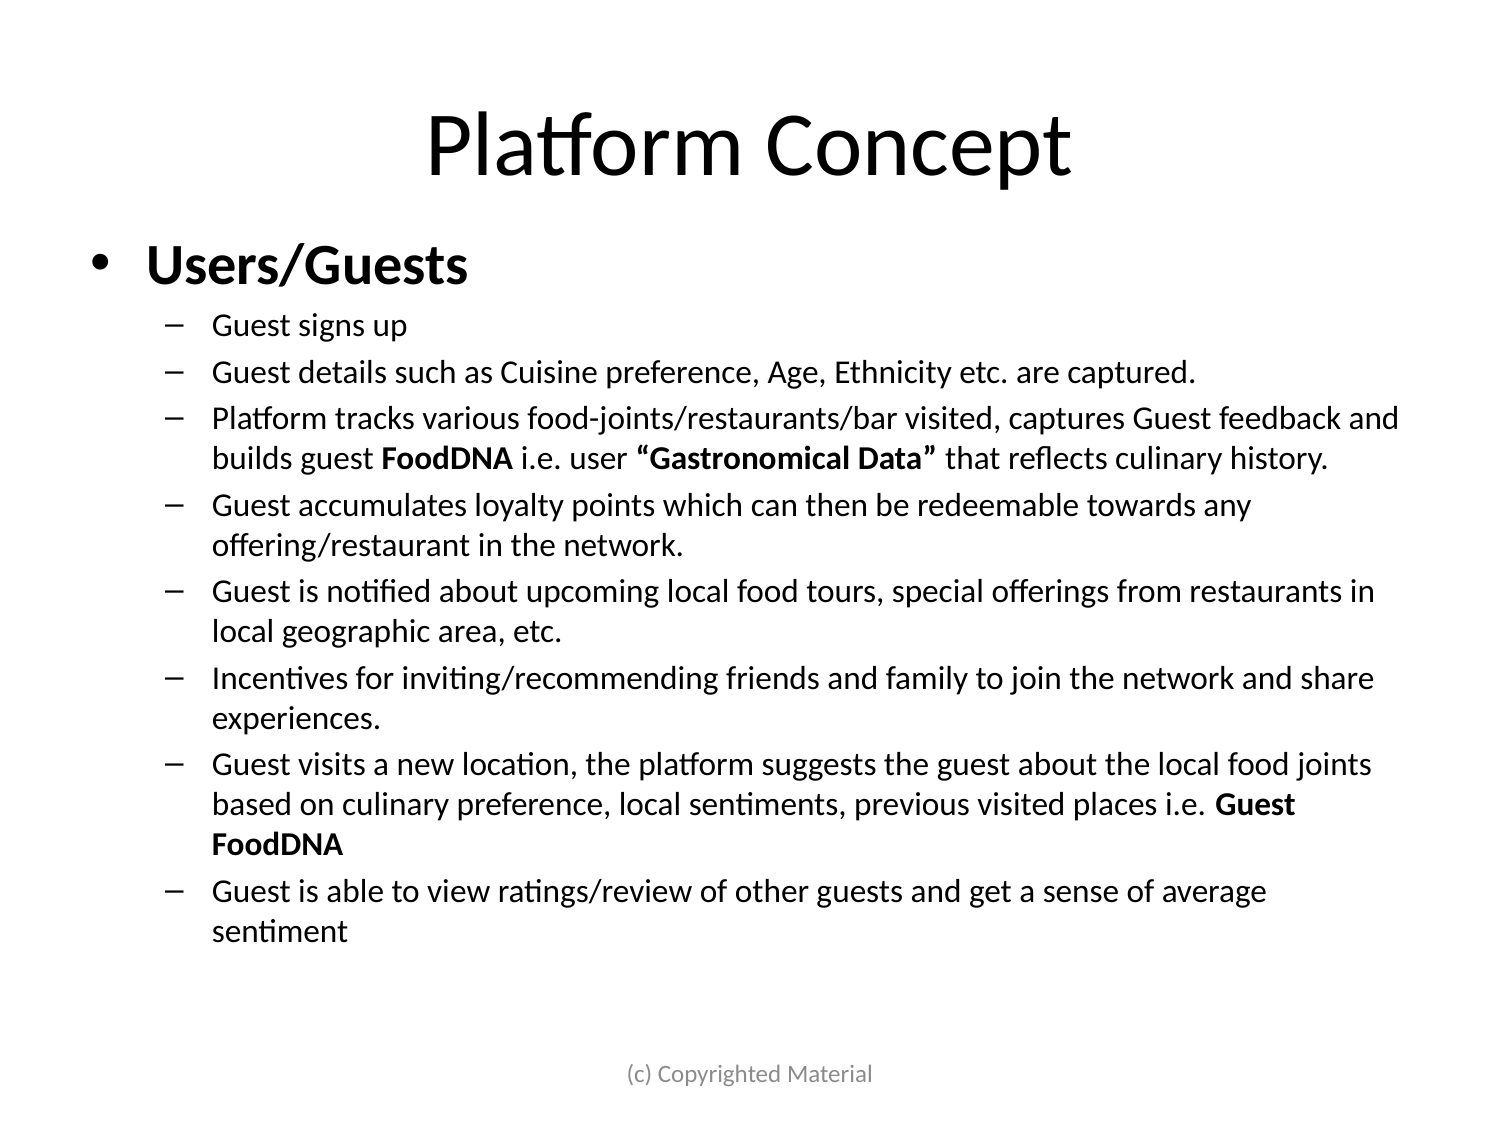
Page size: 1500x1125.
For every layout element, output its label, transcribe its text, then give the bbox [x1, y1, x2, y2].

footer (c) Copyrighted Material [512, 1042, 988, 1103]
list Users/Guests Guest signs up Guest details such as Cuisine preference, Age, Ethnicity etc. are captured. Platform tracks various food-joints/restaurants/bar visited, captures Guest feedback and builds guest FoodDNA i.e. user “Gastronomical Data” that reflects culinary history. Guest accumulates loyalty points which can then be redeemable towards any offering/restaurant in the network. Guest is notified about upcoming local food tours, special offerings from restaurants in local geographic area, etc. Incentives for inviting/recommending friends and family to join the network and share experiences. Guest visits a new location, the platform suggests the guest about the local food joints based on culinary preference, local sentiments, previous visited places i.e. Guest FoodDNA Guest is able to view ratings/review of other guests and get a sense of average sentiment [75, 219, 1425, 1005]
title Platform Concept [75, 45, 1425, 219]
